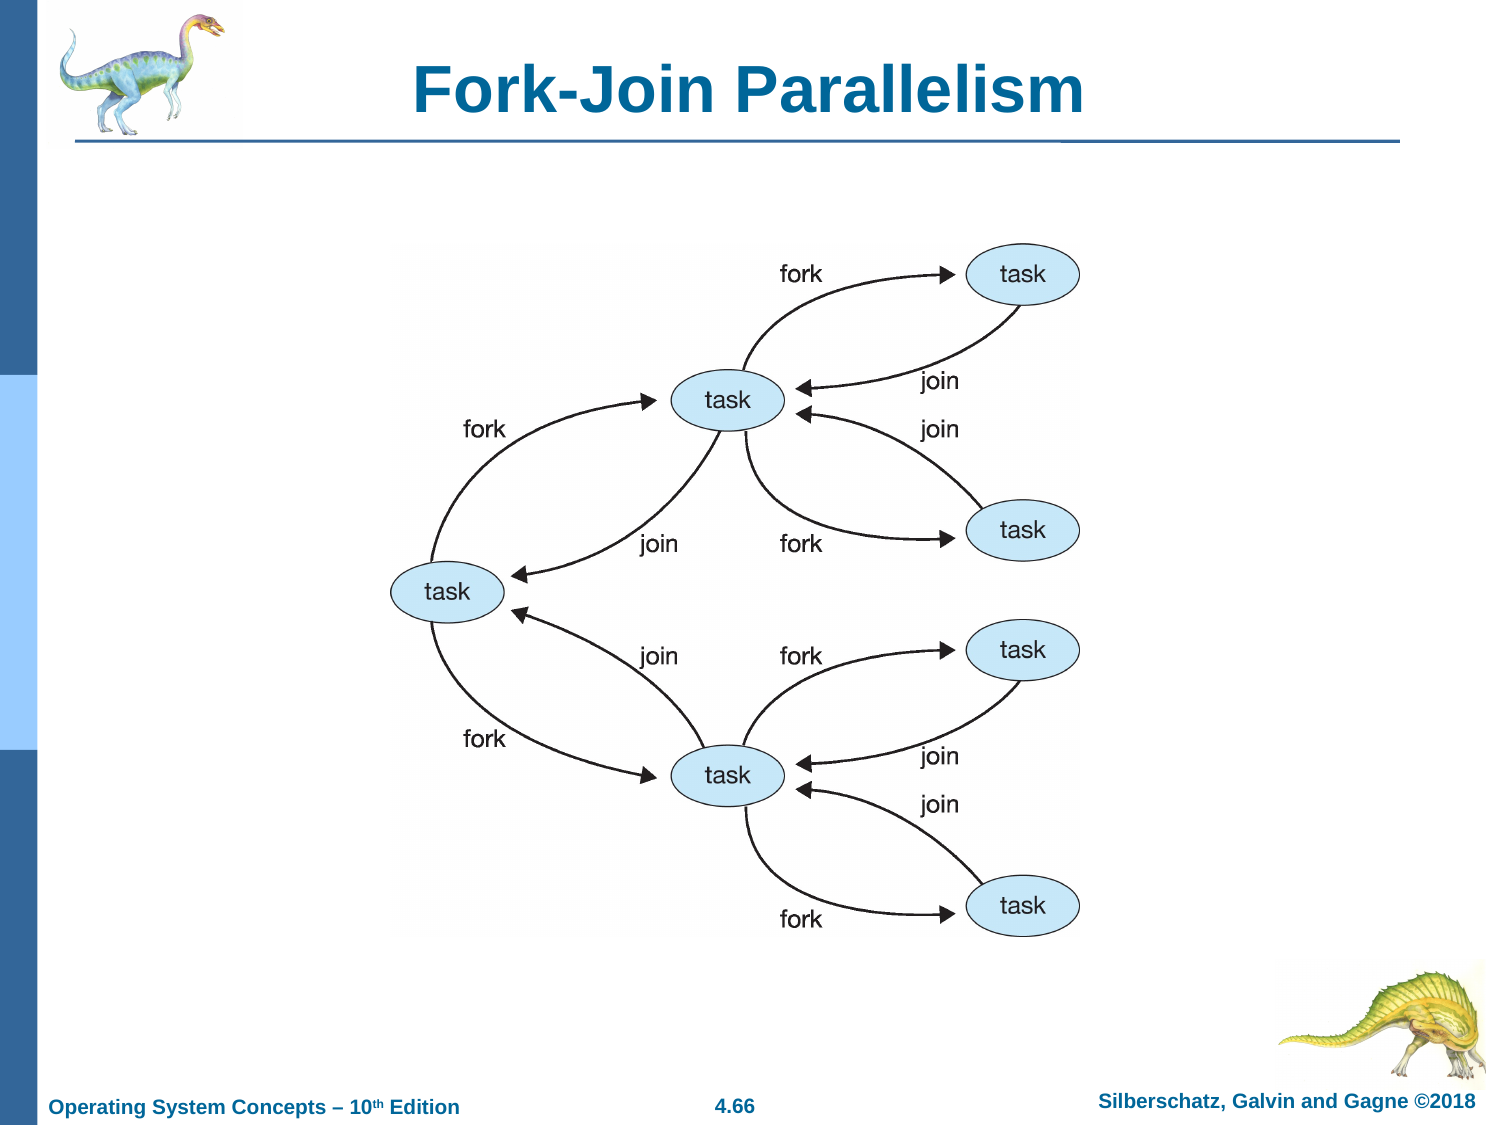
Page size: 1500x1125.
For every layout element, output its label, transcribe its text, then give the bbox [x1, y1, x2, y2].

picture [46, 0, 243, 149]
picture [389, 242, 1080, 937]
picture [1275, 959, 1486, 1090]
title Fork-Join Parallelism [75, 38, 1425, 133]
